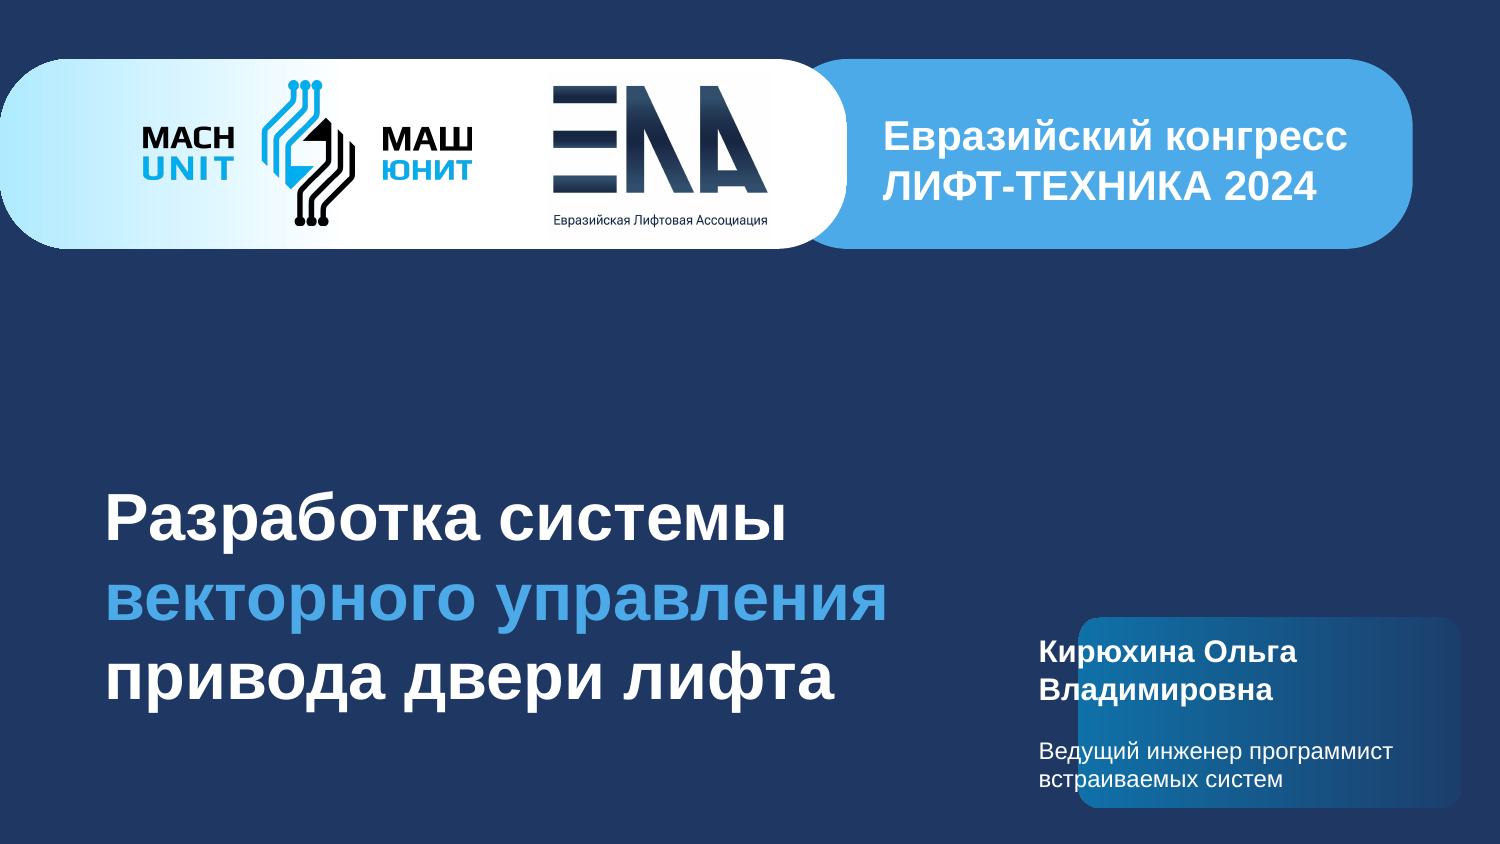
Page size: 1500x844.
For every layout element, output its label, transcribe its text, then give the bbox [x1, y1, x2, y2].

picture [143, 79, 472, 226]
text_box [813, 58, 1404, 249]
text_box Кирюхина Ольга Владимировна Ведущий инженер программист встраиваемых систем [1023, 616, 1460, 808]
text_box Разработка системы векторного управления привода двери лифта [89, 458, 974, 729]
text_box [0, 58, 848, 249]
text_box Евразийский конгресс ЛИФТ-ТЕХНИКА 2024 [867, 93, 1415, 224]
picture [547, 72, 772, 238]
